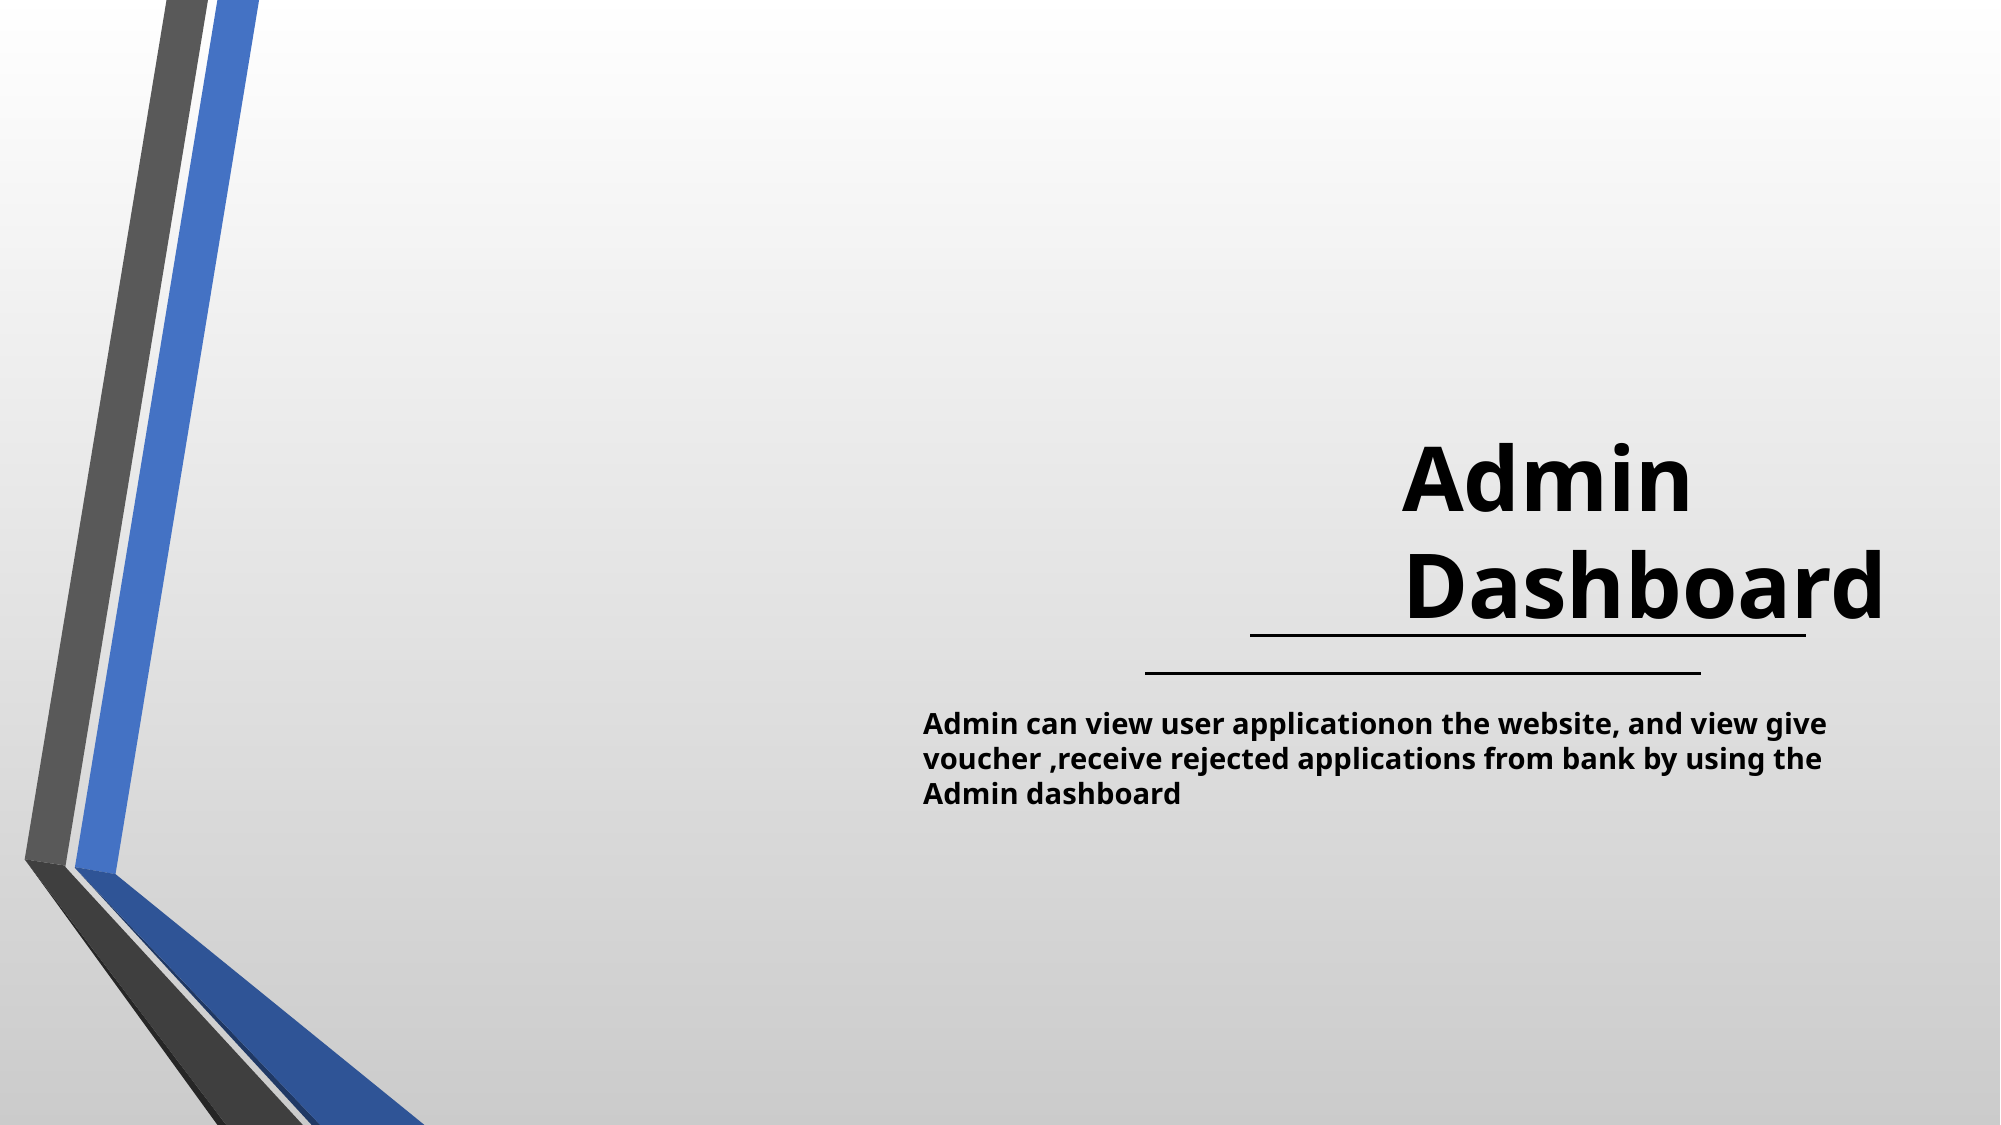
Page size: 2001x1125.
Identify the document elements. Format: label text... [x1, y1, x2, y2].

title Admin Dashboard [1387, 384, 1972, 674]
text_box Admin can view user applicationon the website, and view give voucher ,receive rejected applications from bank by using the Admin dashboard [908, 690, 1866, 825]
